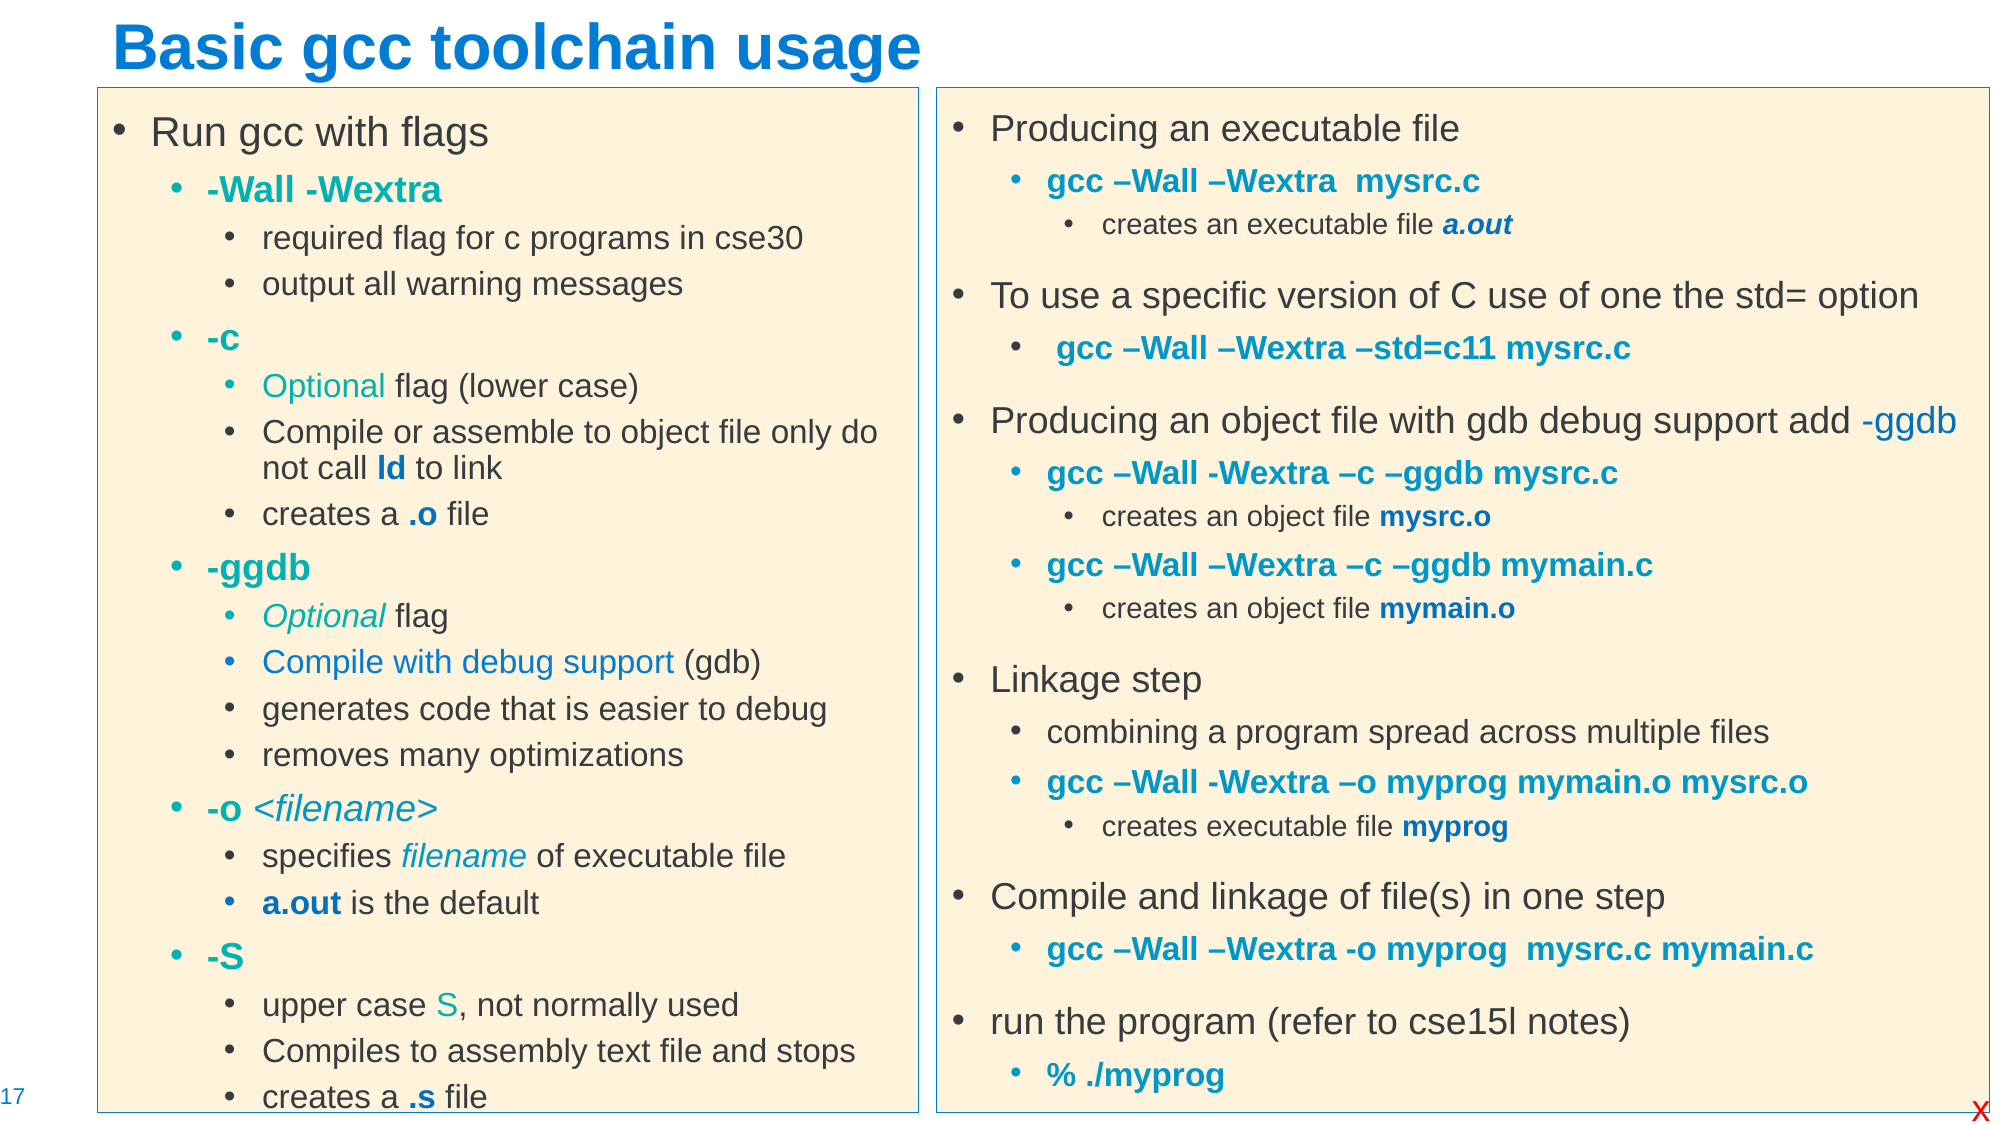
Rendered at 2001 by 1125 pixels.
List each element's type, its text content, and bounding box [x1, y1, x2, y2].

text_box x [1956, 1076, 2000, 1125]
list Producing an executable file gcc –Wall –Wextra mysrc.c creates an executable file a.out To use a specific version of C use of one the std= option gcc –Wall –Wextra –std=c11 mysrc.c Producing an object file with gdb debug support add -ggdb gcc –Wall -Wextra –c –ggdb mysrc.c creates an object file mysrc.o gcc –Wall –Wextra –c –ggdb mymain.c creates an object file mymain.o Linkage step combining a program spread across multiple files gcc –Wall -Wextra –o myprog mymain.o mysrc.o creates executable file myprog Compile and linkage of file(s) in one step gcc –Wall –Wextra -o myprog mysrc.c mymain.c run the program (refer to cse15l notes) % ./myprog [936, 87, 1990, 1113]
list Run gcc with flags -Wall -Wextra required flag for c programs in cse30 output all warning messages -c Optional flag (lower case) Compile or assemble to object file only do not call ld to link creates a .o file -ggdb Optional flag Compile with debug support (gdb) generates code that is easier to debug removes many optimizations -o <filename> specifies filename of executable file a.out is the default -S upper case S, not normally used Compiles to assembly text file and stops creates a .s file [97, 90, 919, 1113]
title Basic gcc toolchain usage [97, 21, 1822, 90]
